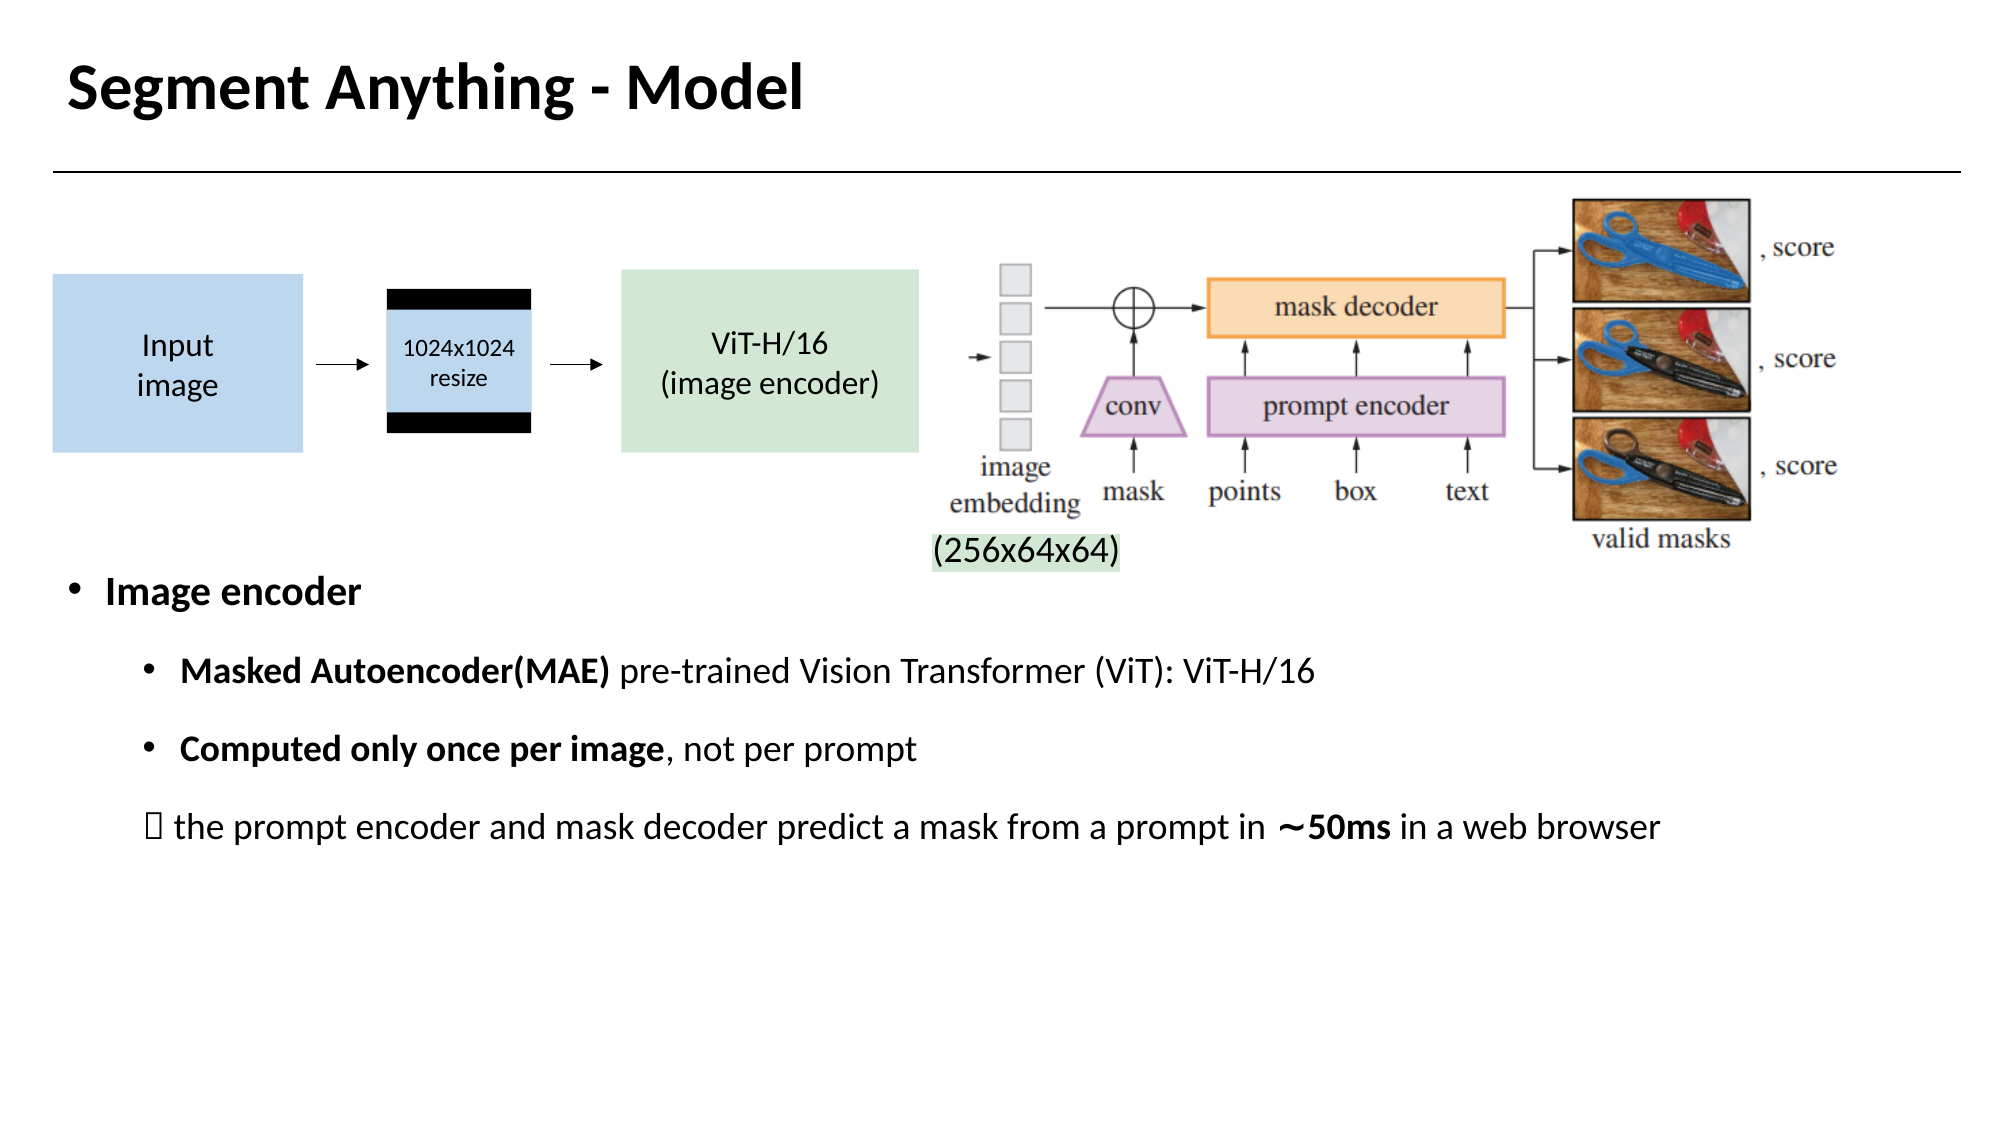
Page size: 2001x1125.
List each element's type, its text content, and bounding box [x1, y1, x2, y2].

picture [0, 180, 1880, 568]
title Segment Anything - Model [52, 3, 2000, 172]
list Image encoder Masked Autoencoder(MAE) pre-trained Vision Transformer (ViT): ViT-H/16 Computed only once per image, not per prompt  the prompt encoder and mask decoder predict a mask from a prompt in ∼50ms in a web browser [52, 172, 2000, 1043]
text_box (256x64x64) [881, 568, 1172, 578]
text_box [386, 288, 532, 434]
